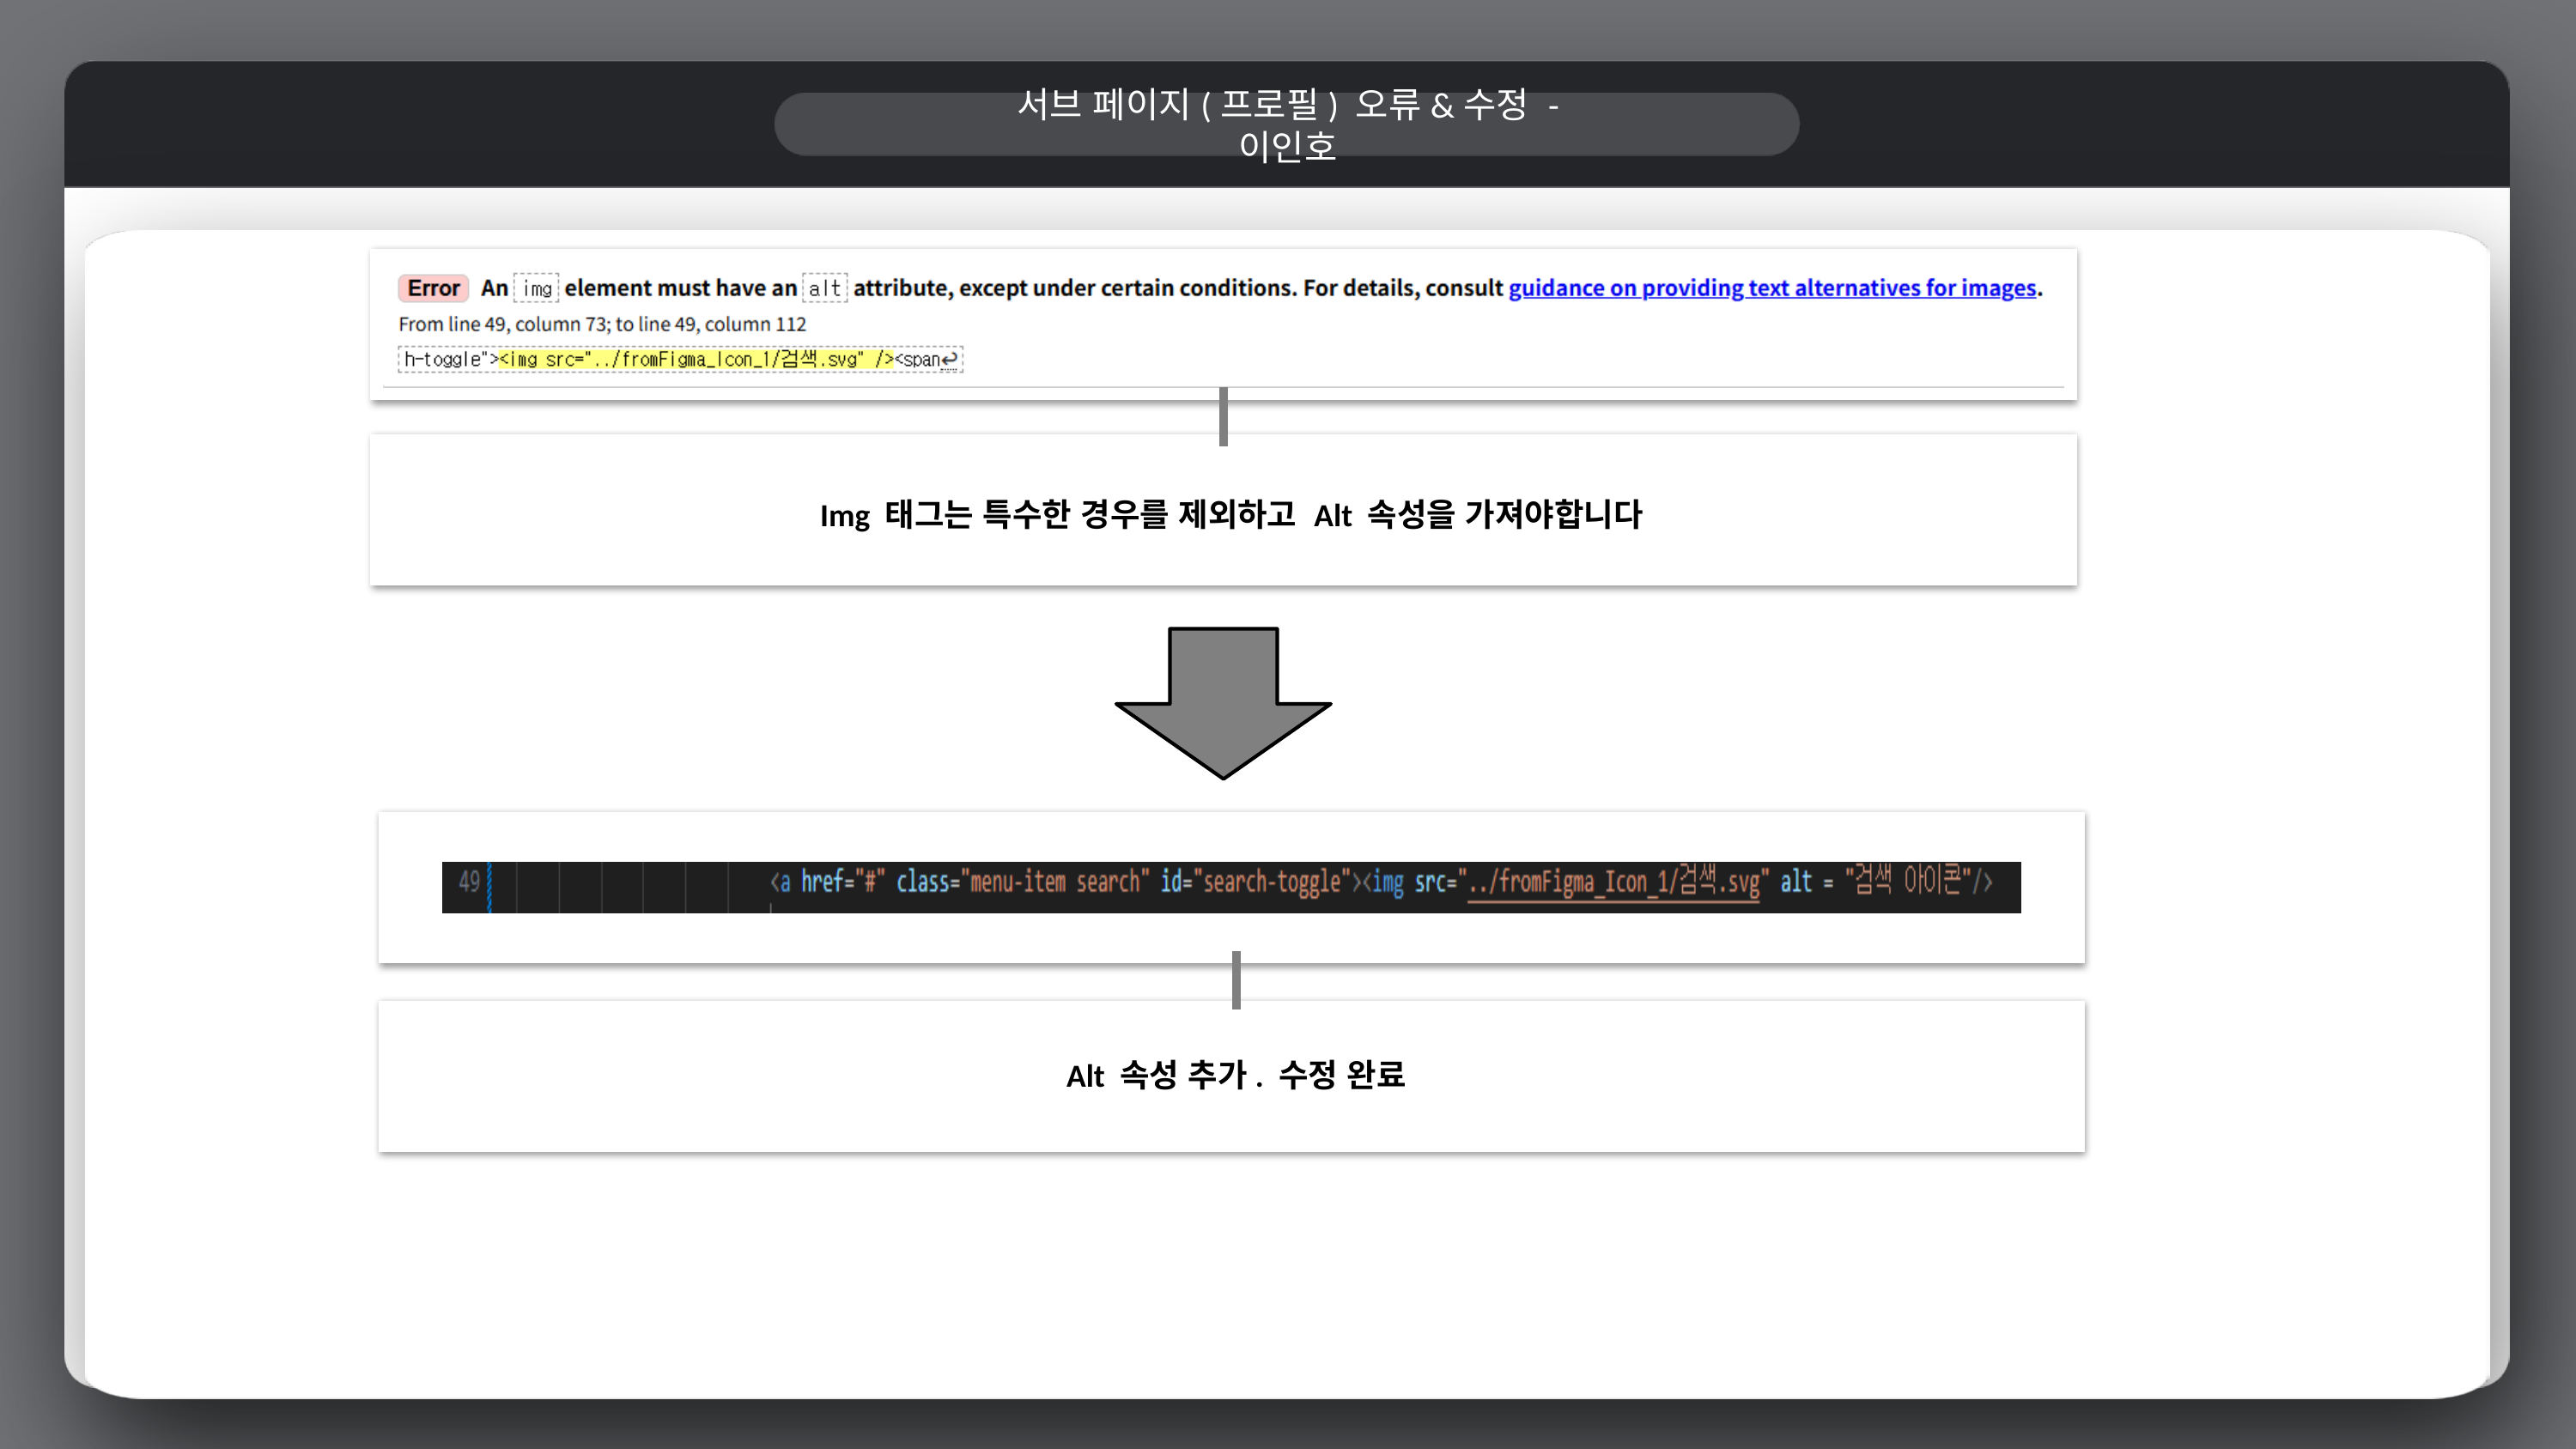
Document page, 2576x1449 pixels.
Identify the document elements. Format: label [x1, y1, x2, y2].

picture [64, 60, 2511, 1399]
